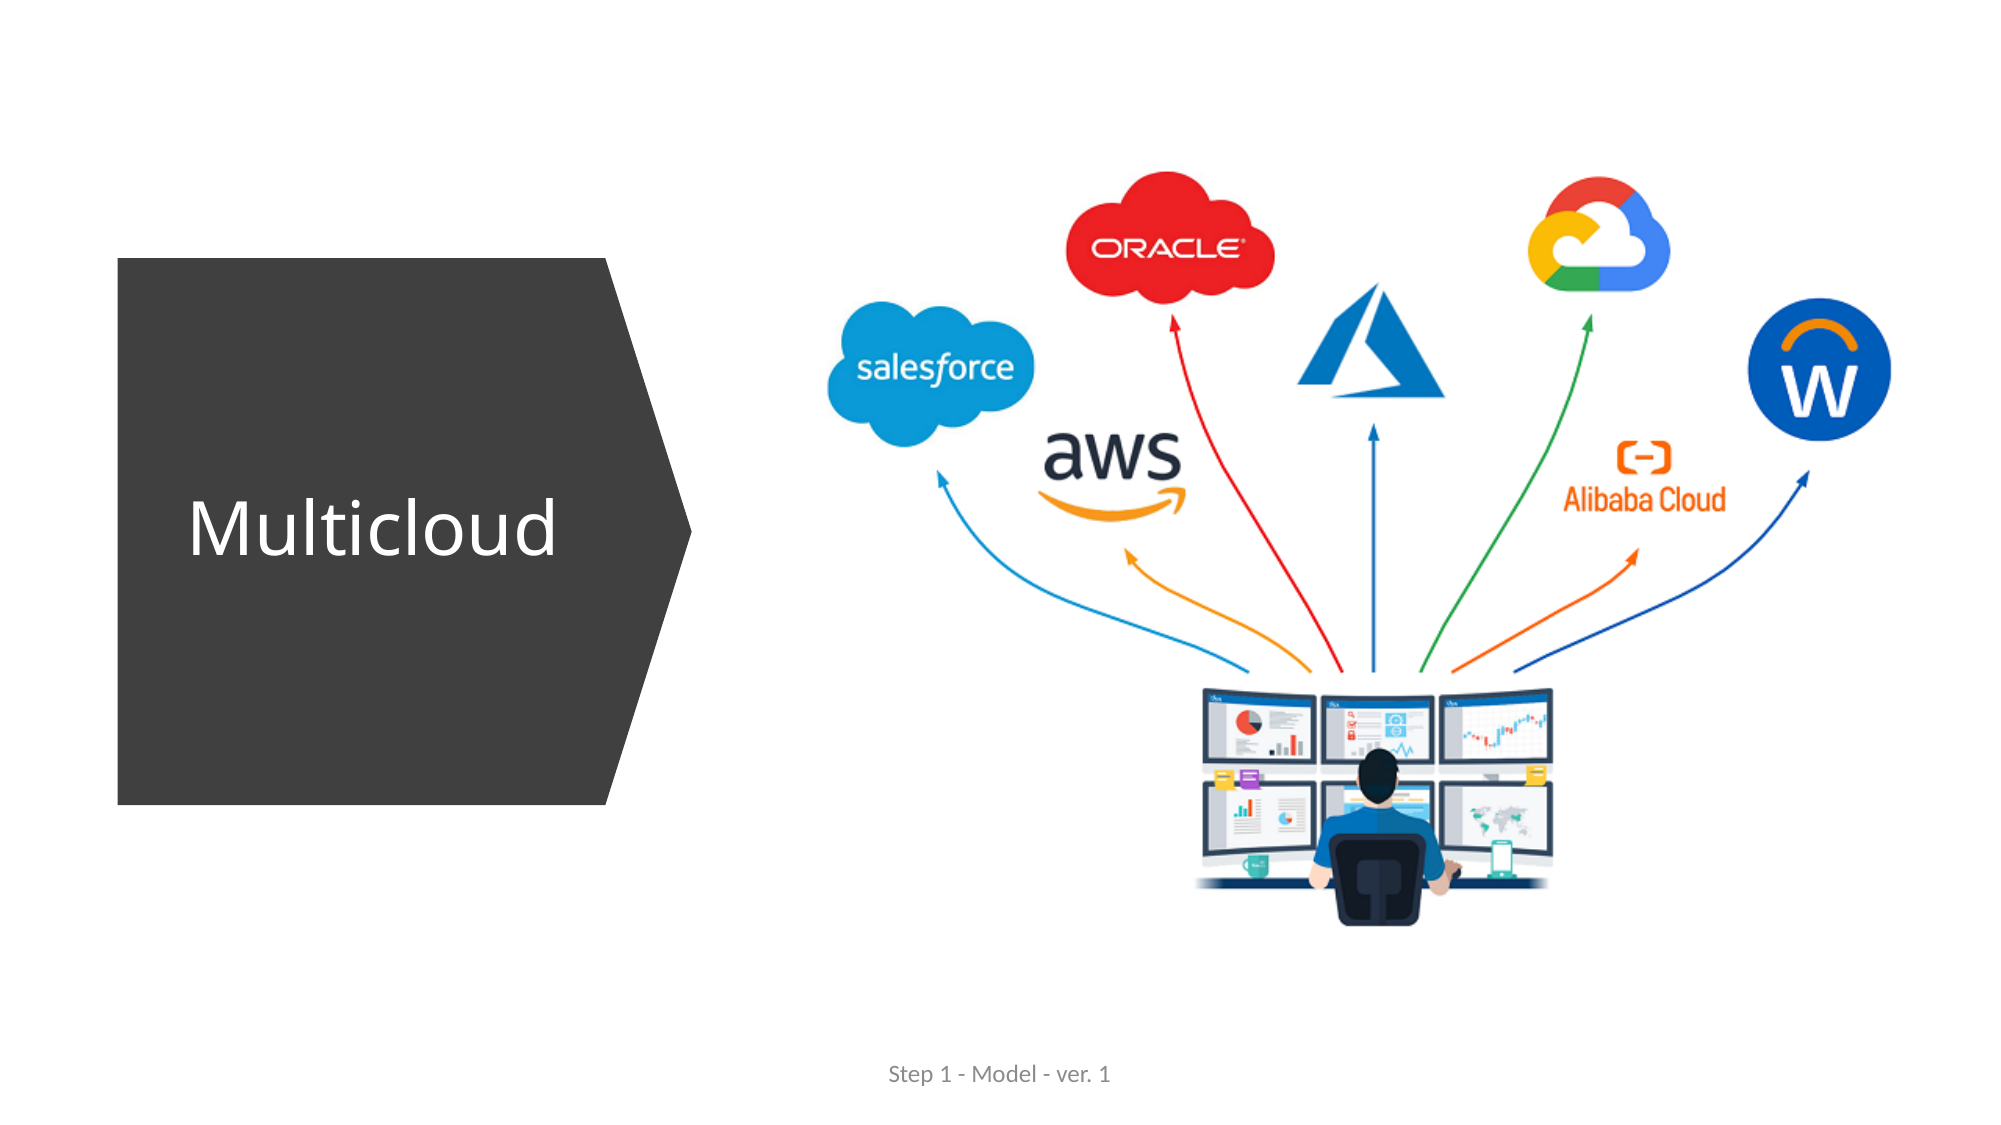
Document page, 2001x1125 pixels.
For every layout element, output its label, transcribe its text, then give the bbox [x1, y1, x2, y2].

footer Step 1 - Model - ver. 1 [662, 1042, 1338, 1103]
title Multicloud [145, 322, 600, 741]
text_box [116, 257, 693, 807]
picture [815, 161, 1910, 942]
